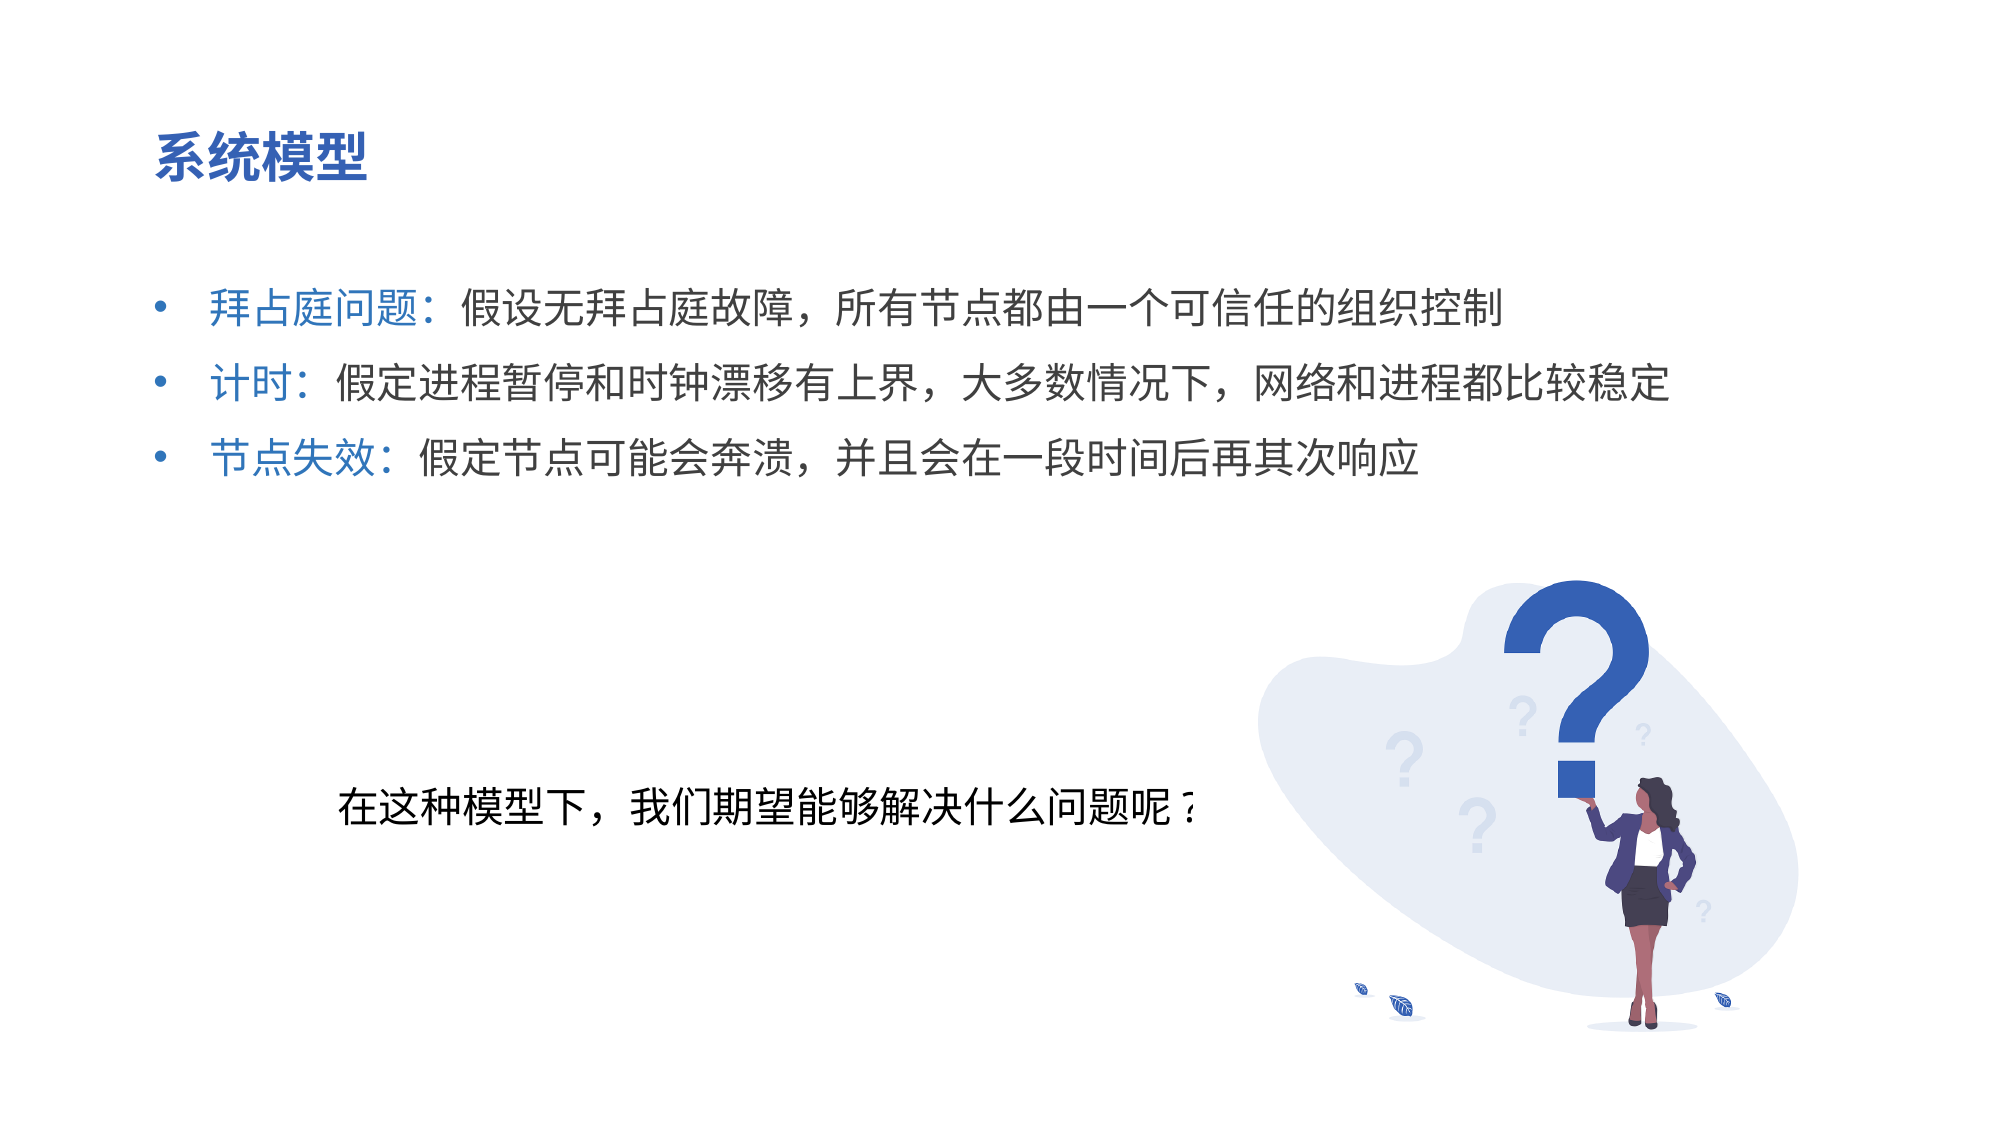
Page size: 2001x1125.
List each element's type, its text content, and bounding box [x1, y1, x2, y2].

text_box 拜占庭问题：假设无拜占庭故障，所有节点都由一个可信任的组织控制 计时：假定进程暂停和时钟漂移有上界，大多数情况下，网络和进程都比较稳定 节点失效：假定节点可能会奔溃，并且会在一段时间后再其次响应 [138, 249, 1971, 489]
text_box 系统模型 [138, 115, 1762, 196]
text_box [322, 537, 1863, 1075]
